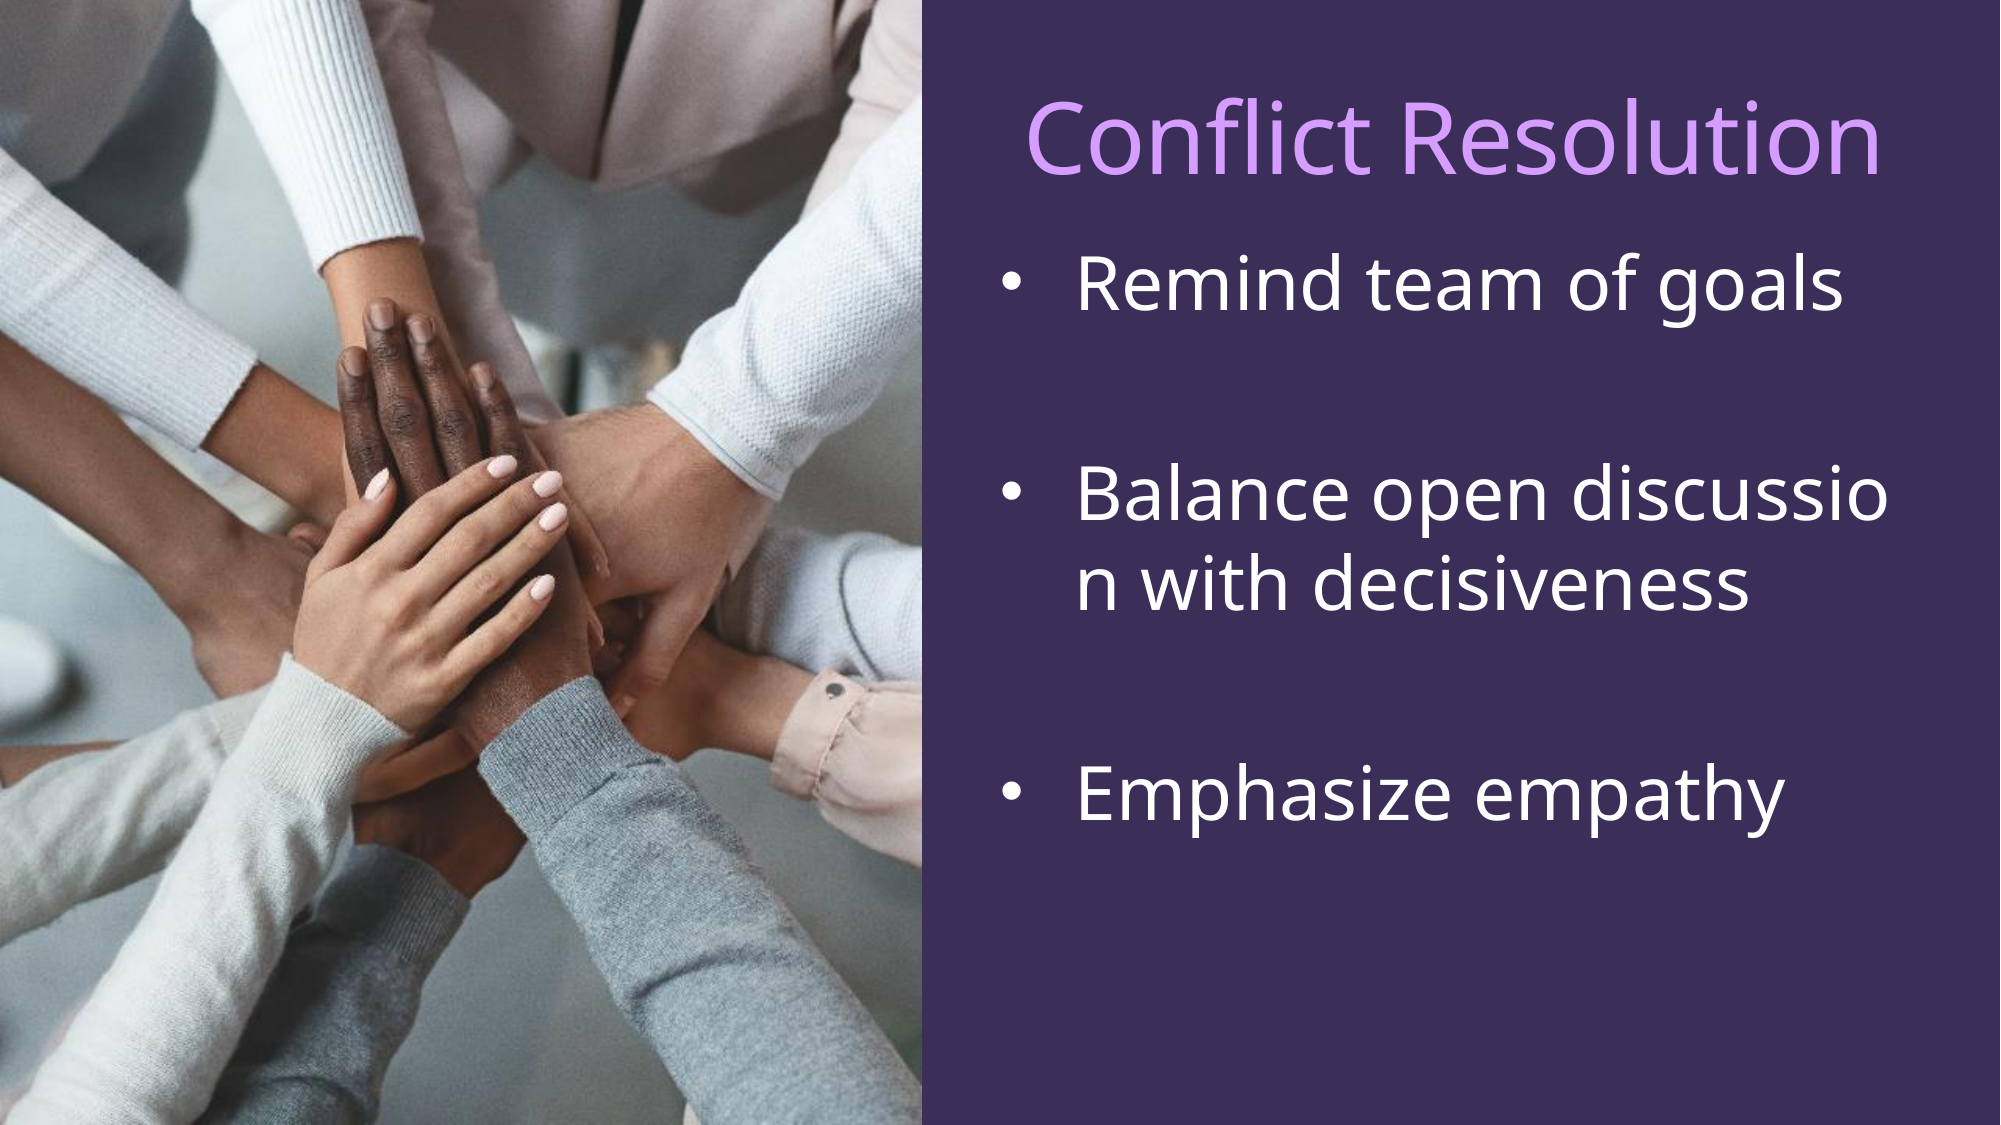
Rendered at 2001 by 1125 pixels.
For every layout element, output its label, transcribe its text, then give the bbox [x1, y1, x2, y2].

title Conflict Resolution [1023, 75, 1905, 166]
picture [0, 0, 922, 1125]
list Remind team of goals Balance open discussion with decisiveness Emphasize empathy [999, 235, 1933, 874]
